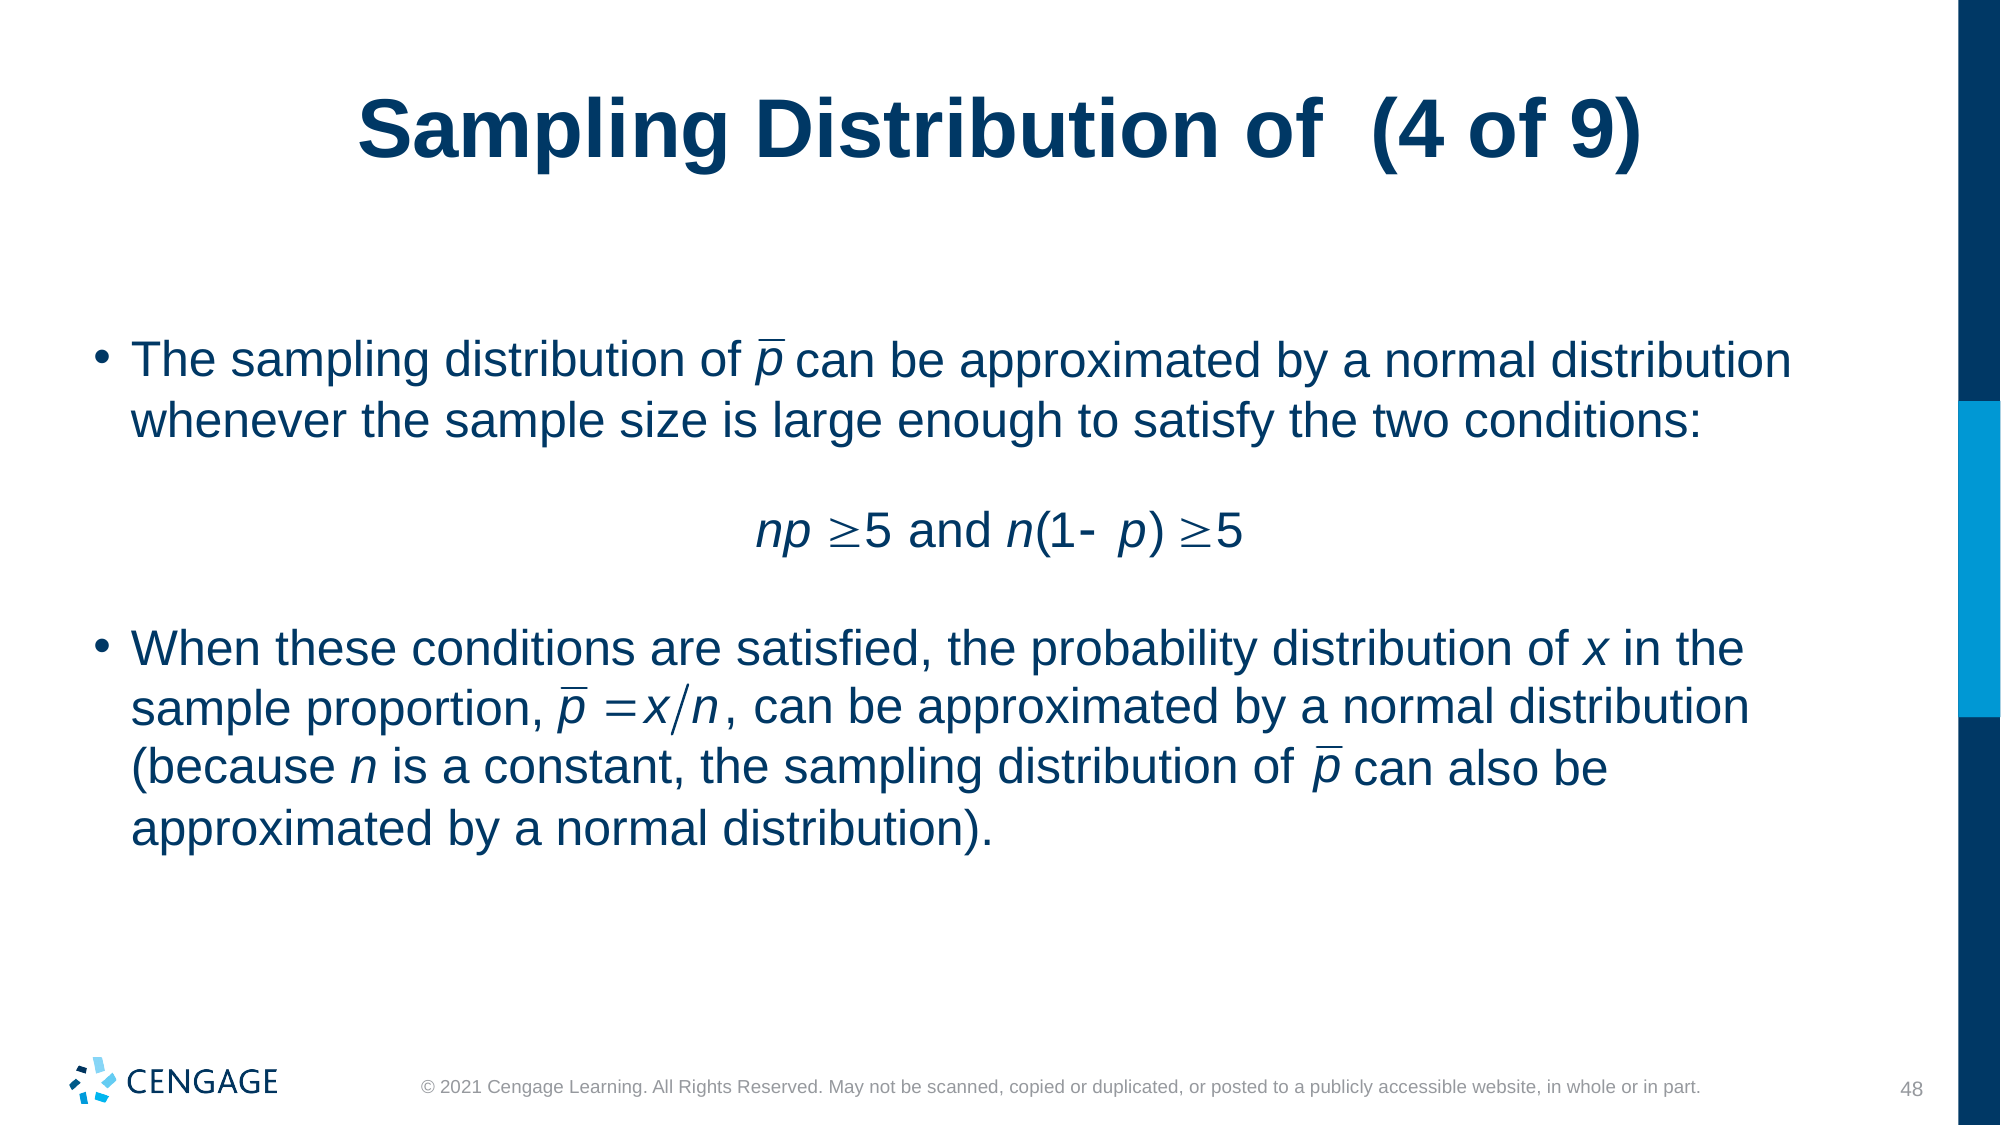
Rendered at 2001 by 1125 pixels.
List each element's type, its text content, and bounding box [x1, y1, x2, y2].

list can also be approximated by a normal distribution). [78, 727, 1922, 863]
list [751, 333, 789, 391]
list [753, 506, 1247, 563]
list can be approximated by a normal distribution whenever the sample size is large enough to satisfy the two conditions: [78, 320, 1922, 456]
picture [69, 1057, 277, 1104]
list When these conditions are satisfied, the probability distribution of x in the sample proportion, [78, 607, 1916, 666]
list can be approximated by a normal distribution (because n is a constant, the sampling distribution of [78, 666, 1922, 727]
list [553, 679, 739, 741]
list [1308, 740, 1347, 797]
